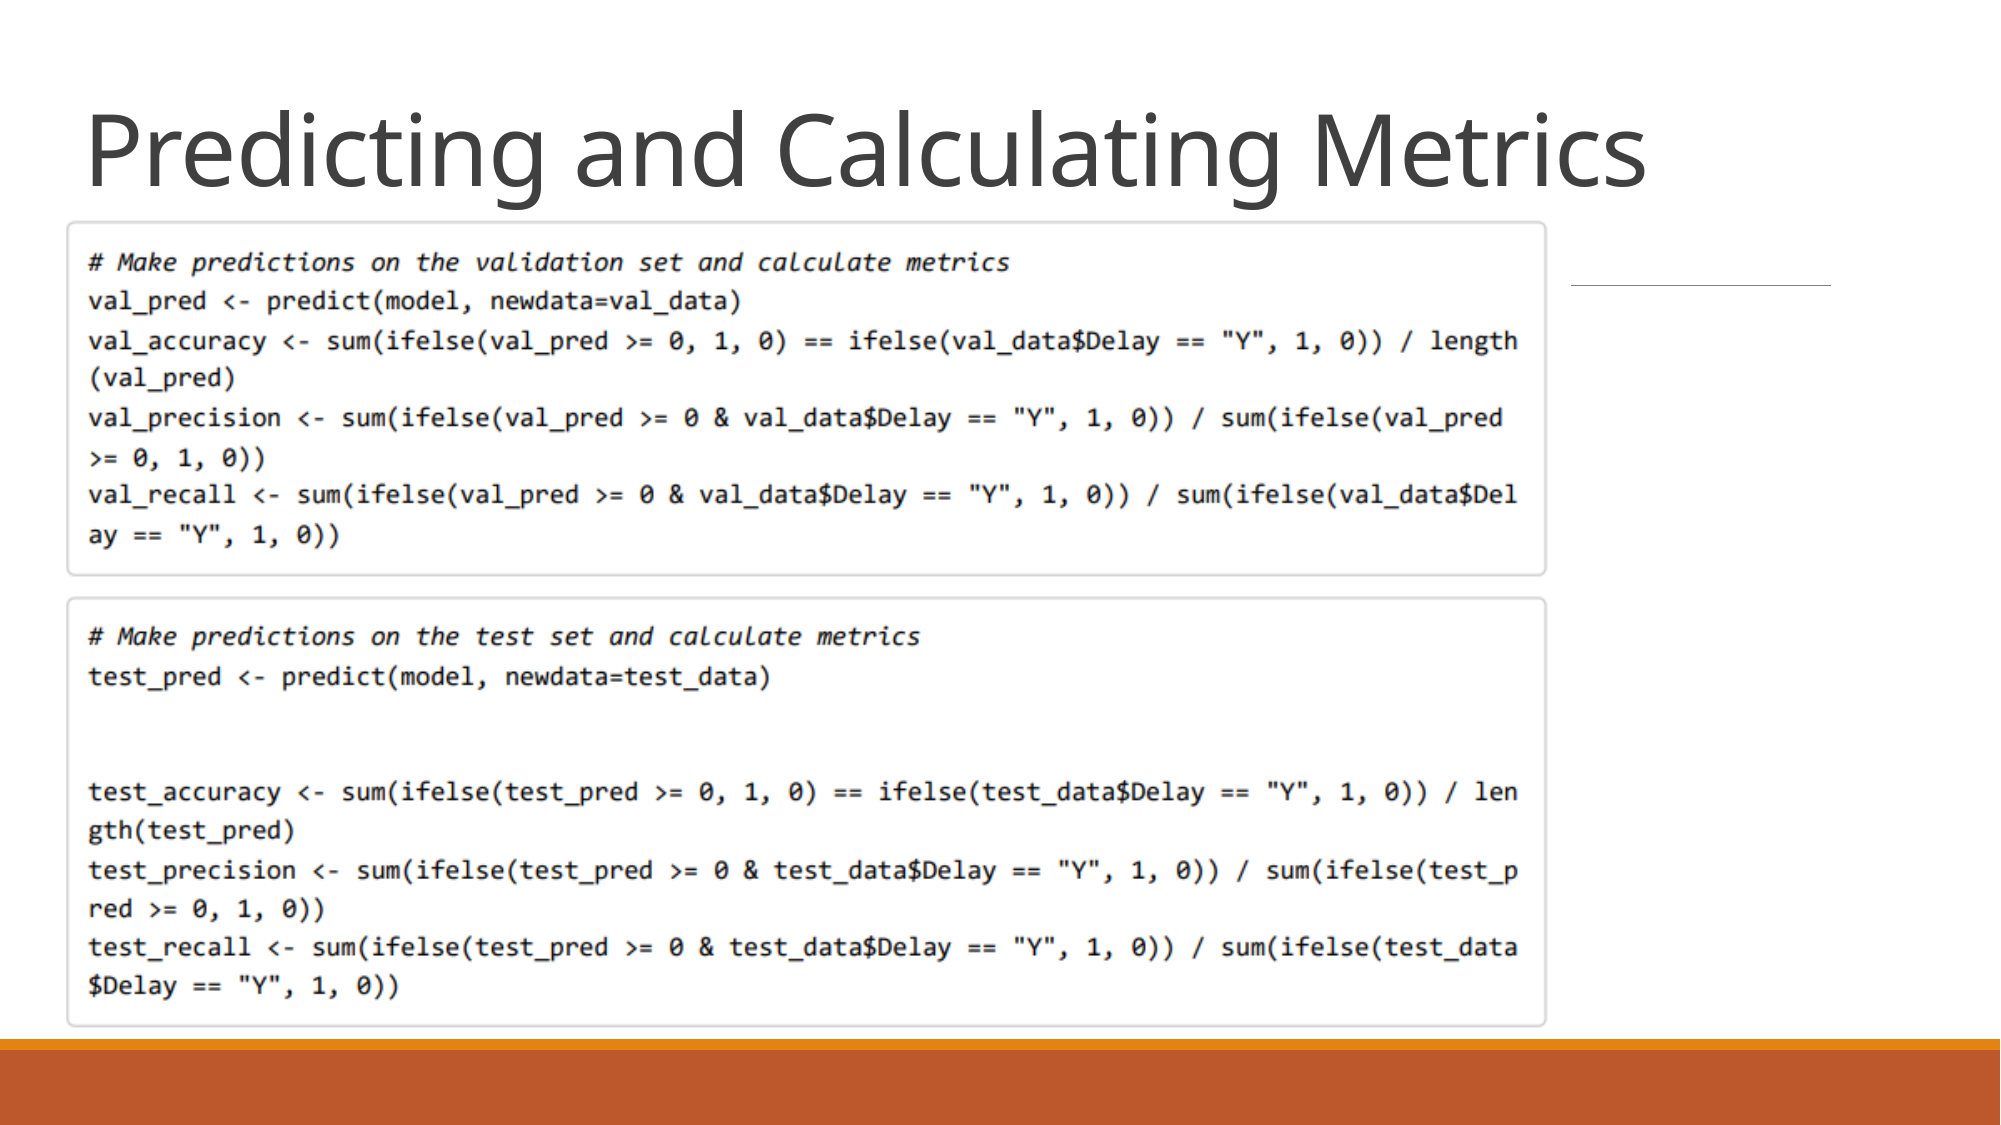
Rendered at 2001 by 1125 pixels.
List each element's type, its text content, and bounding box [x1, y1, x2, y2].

picture [0, 211, 1571, 1036]
title Predicting and Calculating Metrics [68, 89, 1932, 223]
